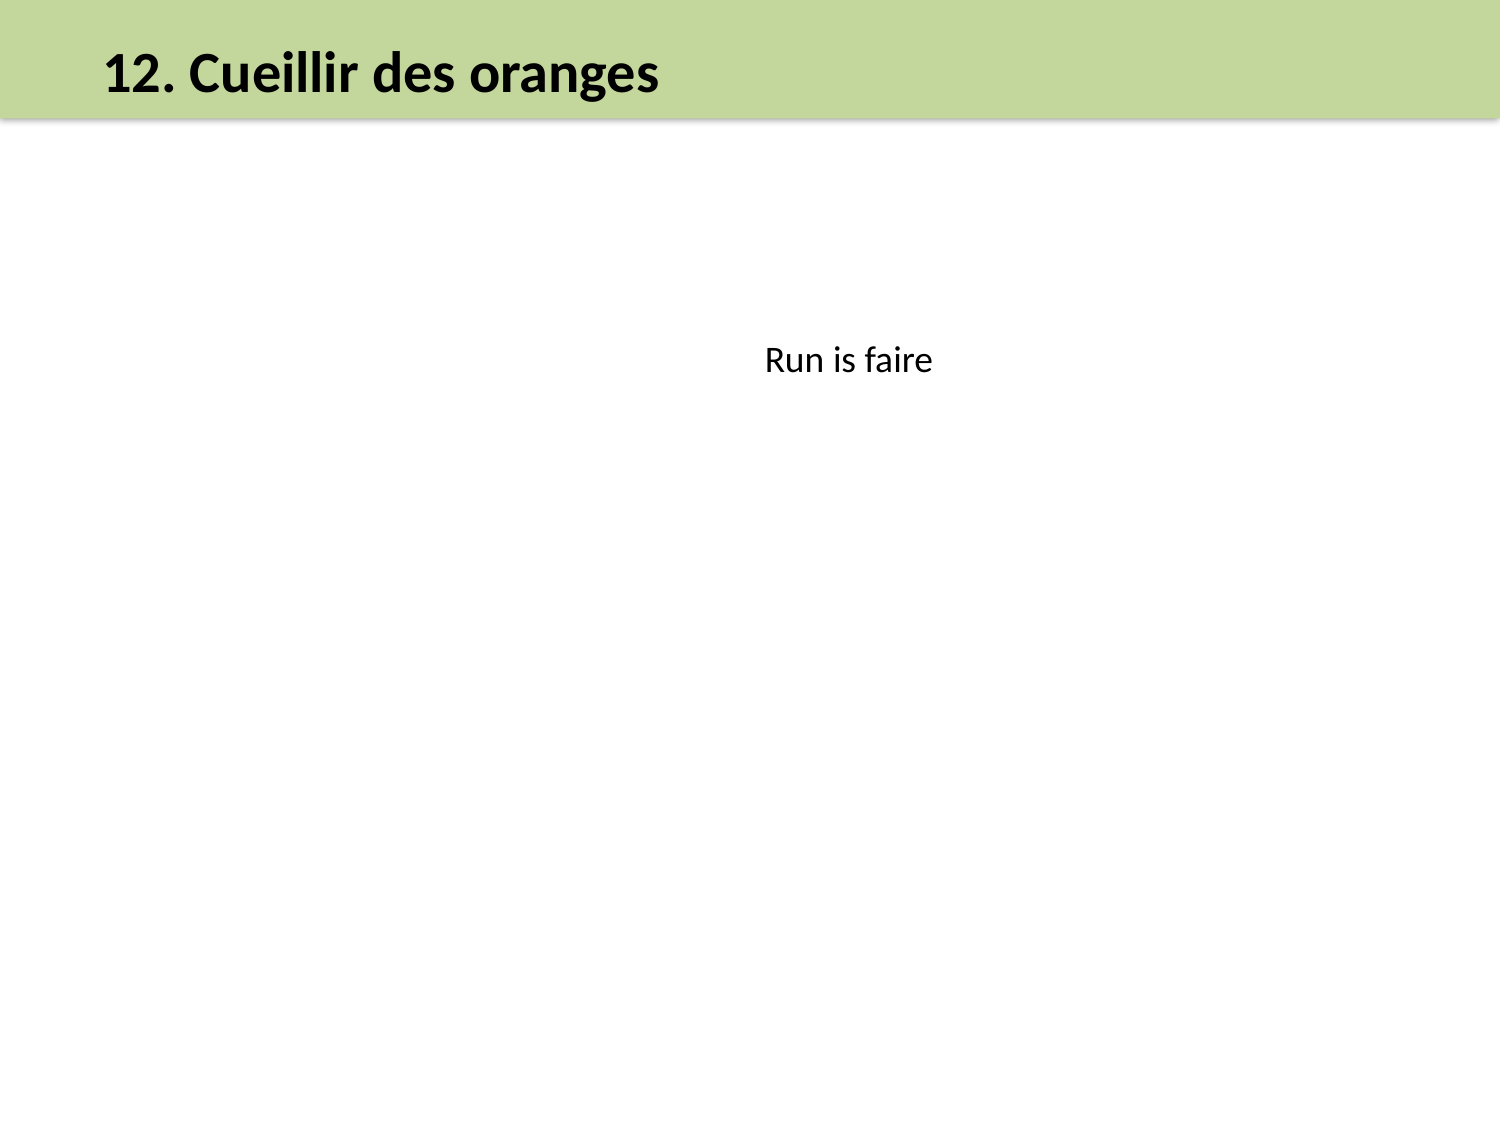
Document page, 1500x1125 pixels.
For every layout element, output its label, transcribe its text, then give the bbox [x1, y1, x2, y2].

text_box 12. Cueillir des oranges [87, 26, 675, 112]
text_box Run is faire [749, 327, 1500, 387]
text_box [0, 0, 1500, 122]
